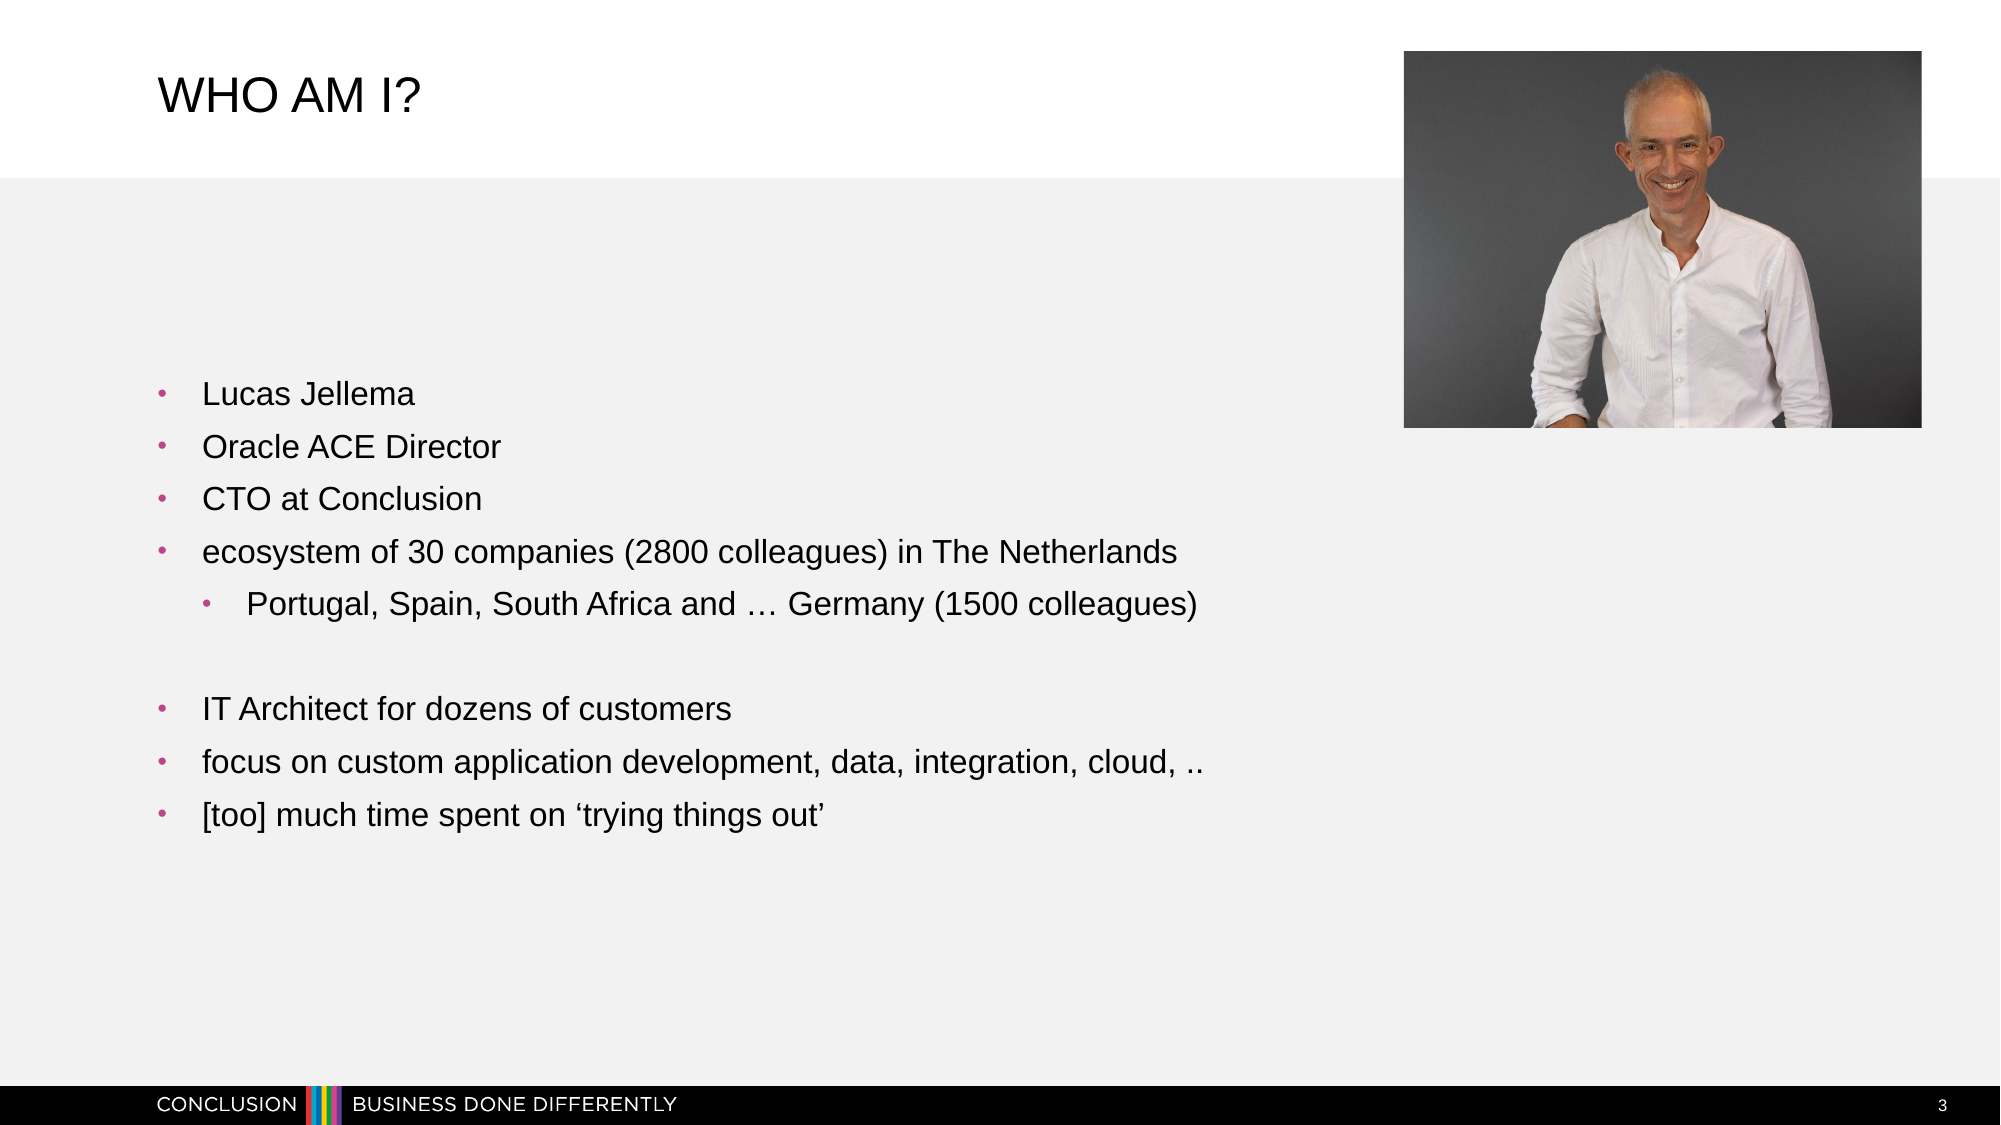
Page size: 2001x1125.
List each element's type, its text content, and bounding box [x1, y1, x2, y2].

title Who am I? [157, 74, 1403, 114]
picture [1403, 37, 1922, 428]
picture [318, 1086, 2000, 1125]
picture [0, 1086, 315, 1125]
slide_number 3 [1915, 1094, 1948, 1119]
list Lucas Jellema Oracle ACE Director CTO at Conclusion ecosystem of 30 companies (2800 colleagues) in The Netherlands Portugal, Spain, South Africa and … Germany (1500 colleagues) IT Architect for dozens of customers focus on custom application development, data, integration, cloud, .. [too] much time spent on ‘trying things out’ [157, 243, 1843, 1020]
